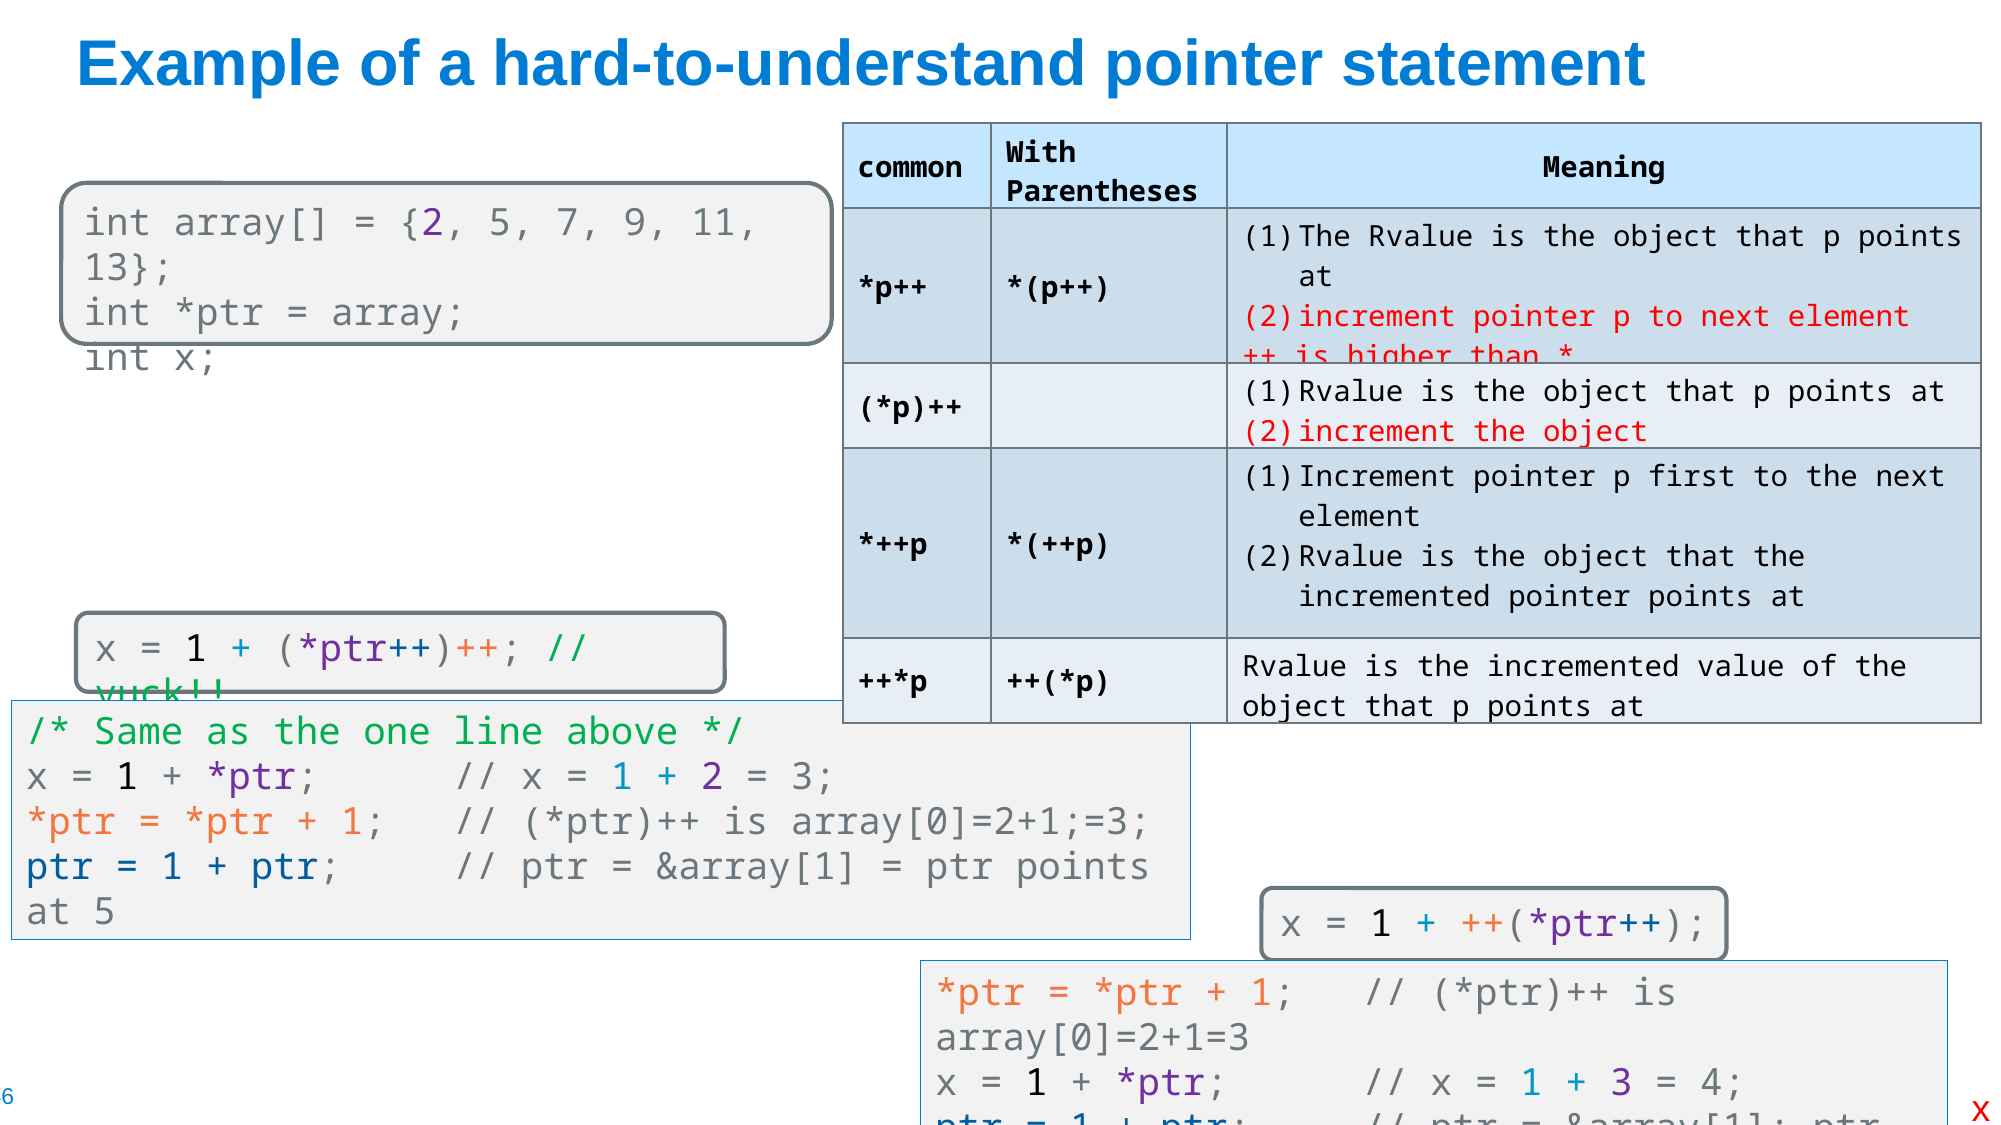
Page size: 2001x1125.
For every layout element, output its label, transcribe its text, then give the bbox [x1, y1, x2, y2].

table_cell Rvalue is the incremented value of the object that p points at [1228, 639, 1980, 722]
text_box /* Same as the one line above */ x = 1 + *ptr; // x = 1 + 2 = 3; *ptr = *ptr + 1; // (*ptr)++ is array[0]=2+1;=3; ptr = 1 + ptr; // ptr = &array[1] = ptr points at 5 [11, 700, 1191, 940]
text_box x [1956, 1076, 2000, 1125]
table_cell Increment pointer p first to the next element Rvalue is the object that the incremented pointer points at [1228, 449, 1980, 637]
table_cell ++*p [844, 639, 990, 722]
text_box *ptr = *ptr + 1; // (*ptr)++ is array[0]=2+1=3 x = 1 + *ptr; // x = 1 + 3 = 4; ptr = 1 + ptr; // ptr = &array[1]; ptr ->5 [920, 960, 1948, 1125]
table_cell *(p++) [992, 209, 1226, 362]
text_box x = 1 + (*ptr++)++; // yuck!! [76, 612, 725, 692]
table_header common [844, 124, 990, 207]
table_cell Rvalue is the object that p points at increment the object [1228, 364, 1980, 447]
table_cell *(++p) [992, 449, 1226, 637]
table_cell The Rvalue is the object that p points at increment pointer p to next element ++ is higher than * [1228, 209, 1980, 362]
table_header With Parentheses [992, 124, 1226, 207]
table_cell *++p [844, 449, 990, 637]
text_box int array[] = {2, 5, 7, 9, 11, 13}; int *ptr = array; int x; [61, 182, 832, 344]
table_cell ++(*p) [992, 639, 1226, 722]
table_cell (*p)++ [844, 364, 990, 447]
text_box x = 1 + ++(*ptr++); [1261, 887, 1727, 960]
table_header Meaning [1228, 124, 1980, 207]
table_cell *p++ [844, 209, 990, 362]
table_cell [992, 364, 1226, 447]
title Example of a hard-to-understand pointer statement [61, 25, 1787, 108]
